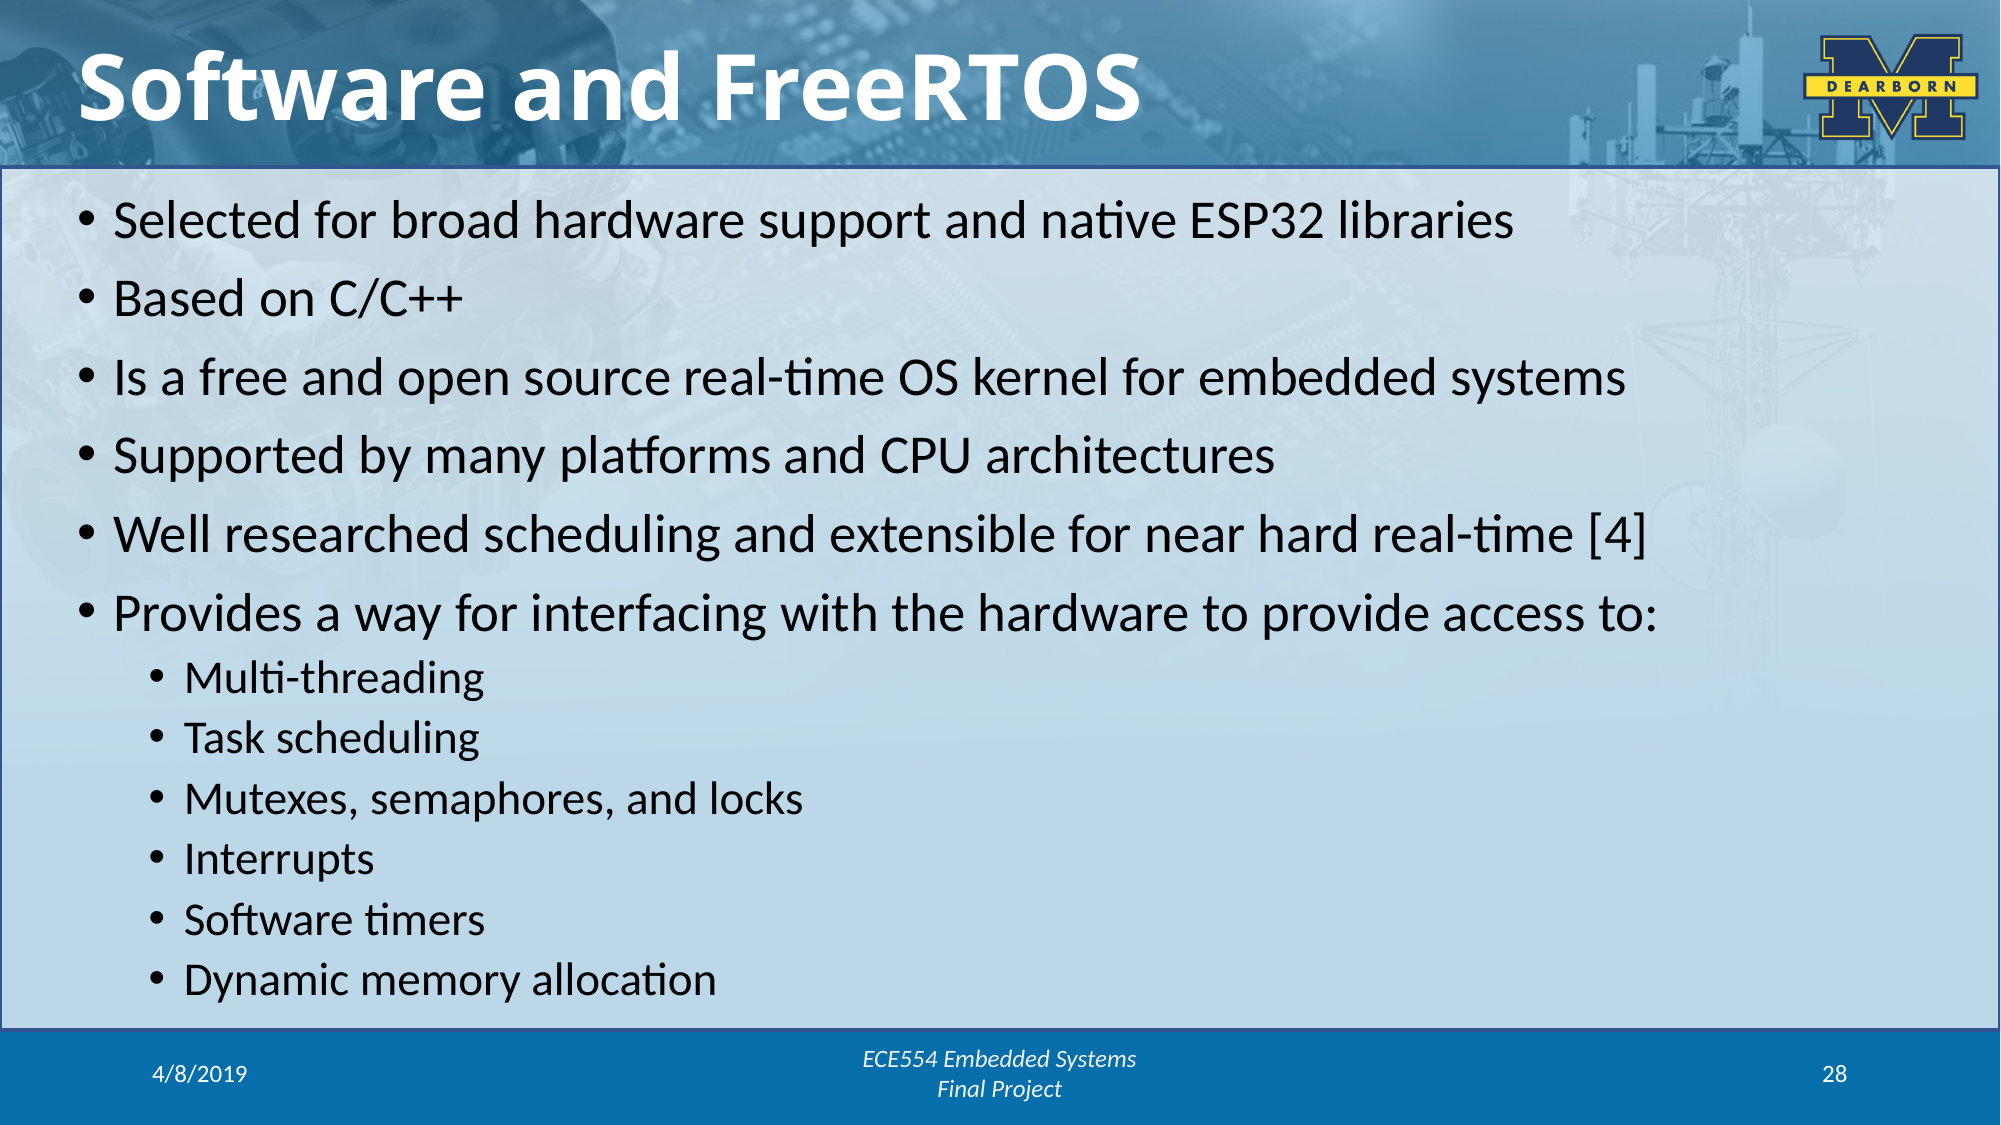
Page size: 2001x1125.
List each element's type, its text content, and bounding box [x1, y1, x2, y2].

text_box ECE554 Embedded Systems Final Project [662, 1042, 1338, 1103]
text_box 4/8/2019 [137, 1042, 588, 1103]
text_box Selected for broad hardware support and native ESP32 libraries Based on C/C++ Is a free and open source real-time OS kernel for embedded systems Supported by many platforms and CPU architectures Well researched scheduling and extensible for near hard real-time [4] Provides a way for interfacing with the hardware to provide access to: Multi-threading Task scheduling Mutexes, semaphores, and locks Interrupts Software timers Dynamic memory allocation [63, 183, 1920, 1014]
picture [0, 0, 2001, 165]
text_box Software and FreeRTOS [63, 14, 1863, 167]
picture [0, 1032, 2001, 1125]
text_box 28 [1412, 1042, 1863, 1103]
